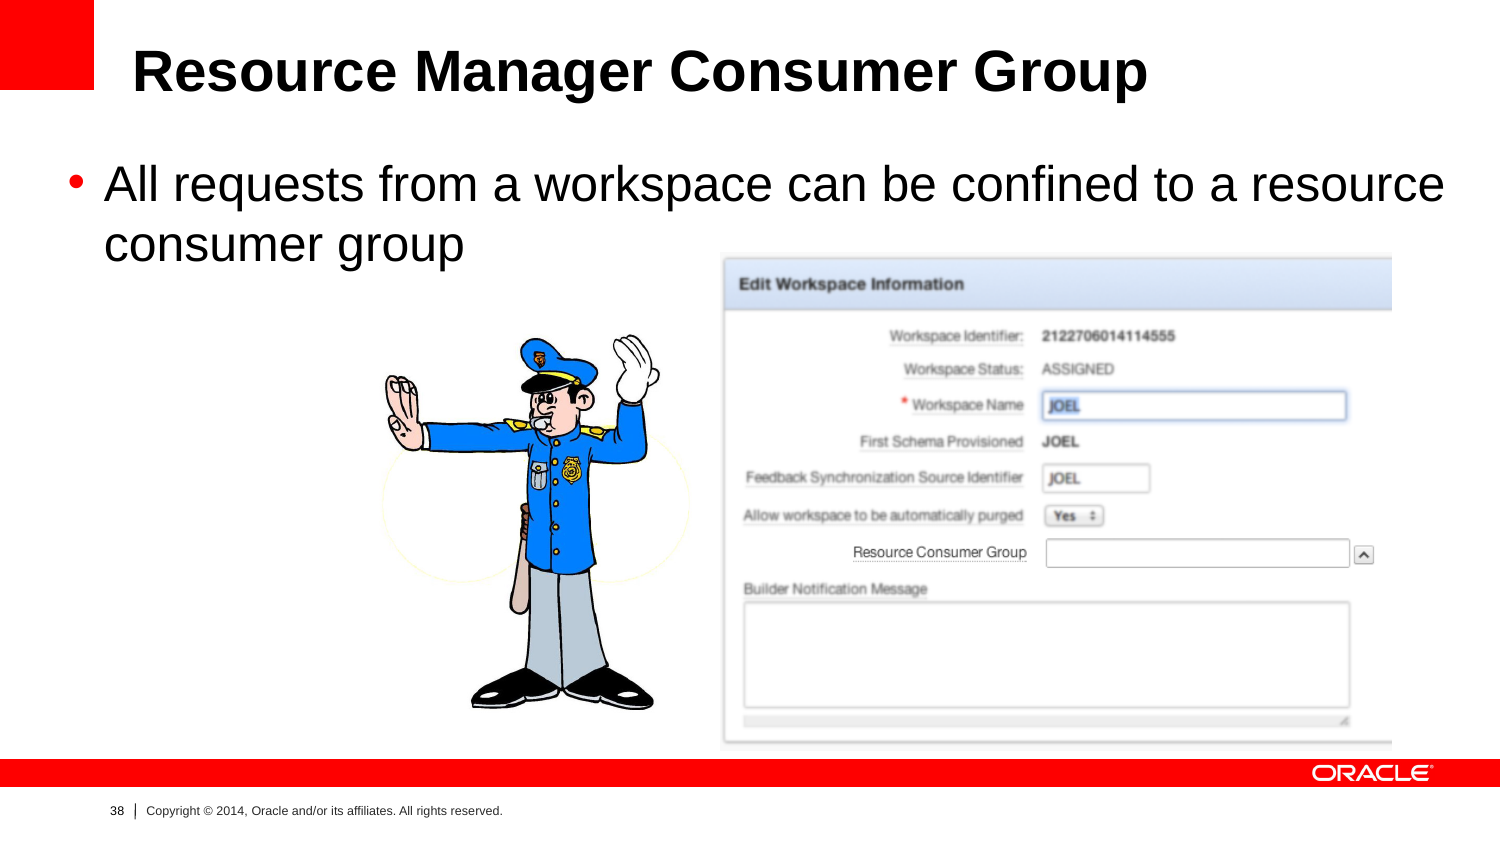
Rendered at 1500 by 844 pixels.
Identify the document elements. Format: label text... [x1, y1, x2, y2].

title Resource Manager Consumer Group [132, 33, 1467, 104]
picture [720, 251, 1392, 751]
picture [0, 759, 1500, 787]
picture [378, 328, 692, 715]
list All requests from a workspace can be confined to a resource consumer group [67, 151, 1452, 742]
